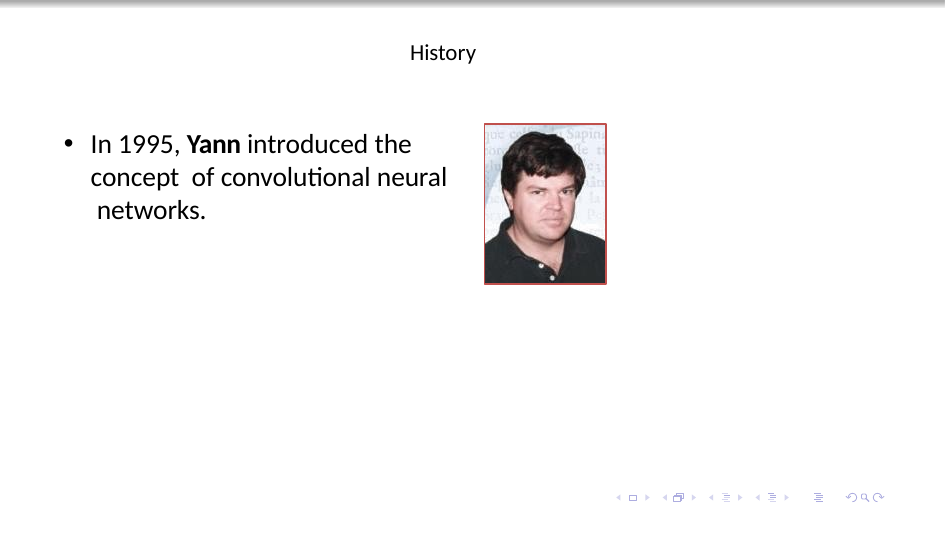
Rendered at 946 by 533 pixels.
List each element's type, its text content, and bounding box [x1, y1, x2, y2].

text_box In 1995, Yann introduced the concept of convolutional neural networks. [63, 125, 451, 226]
picture [0, 0, 945, 8]
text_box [483, 123, 607, 285]
title History [409, 35, 733, 126]
